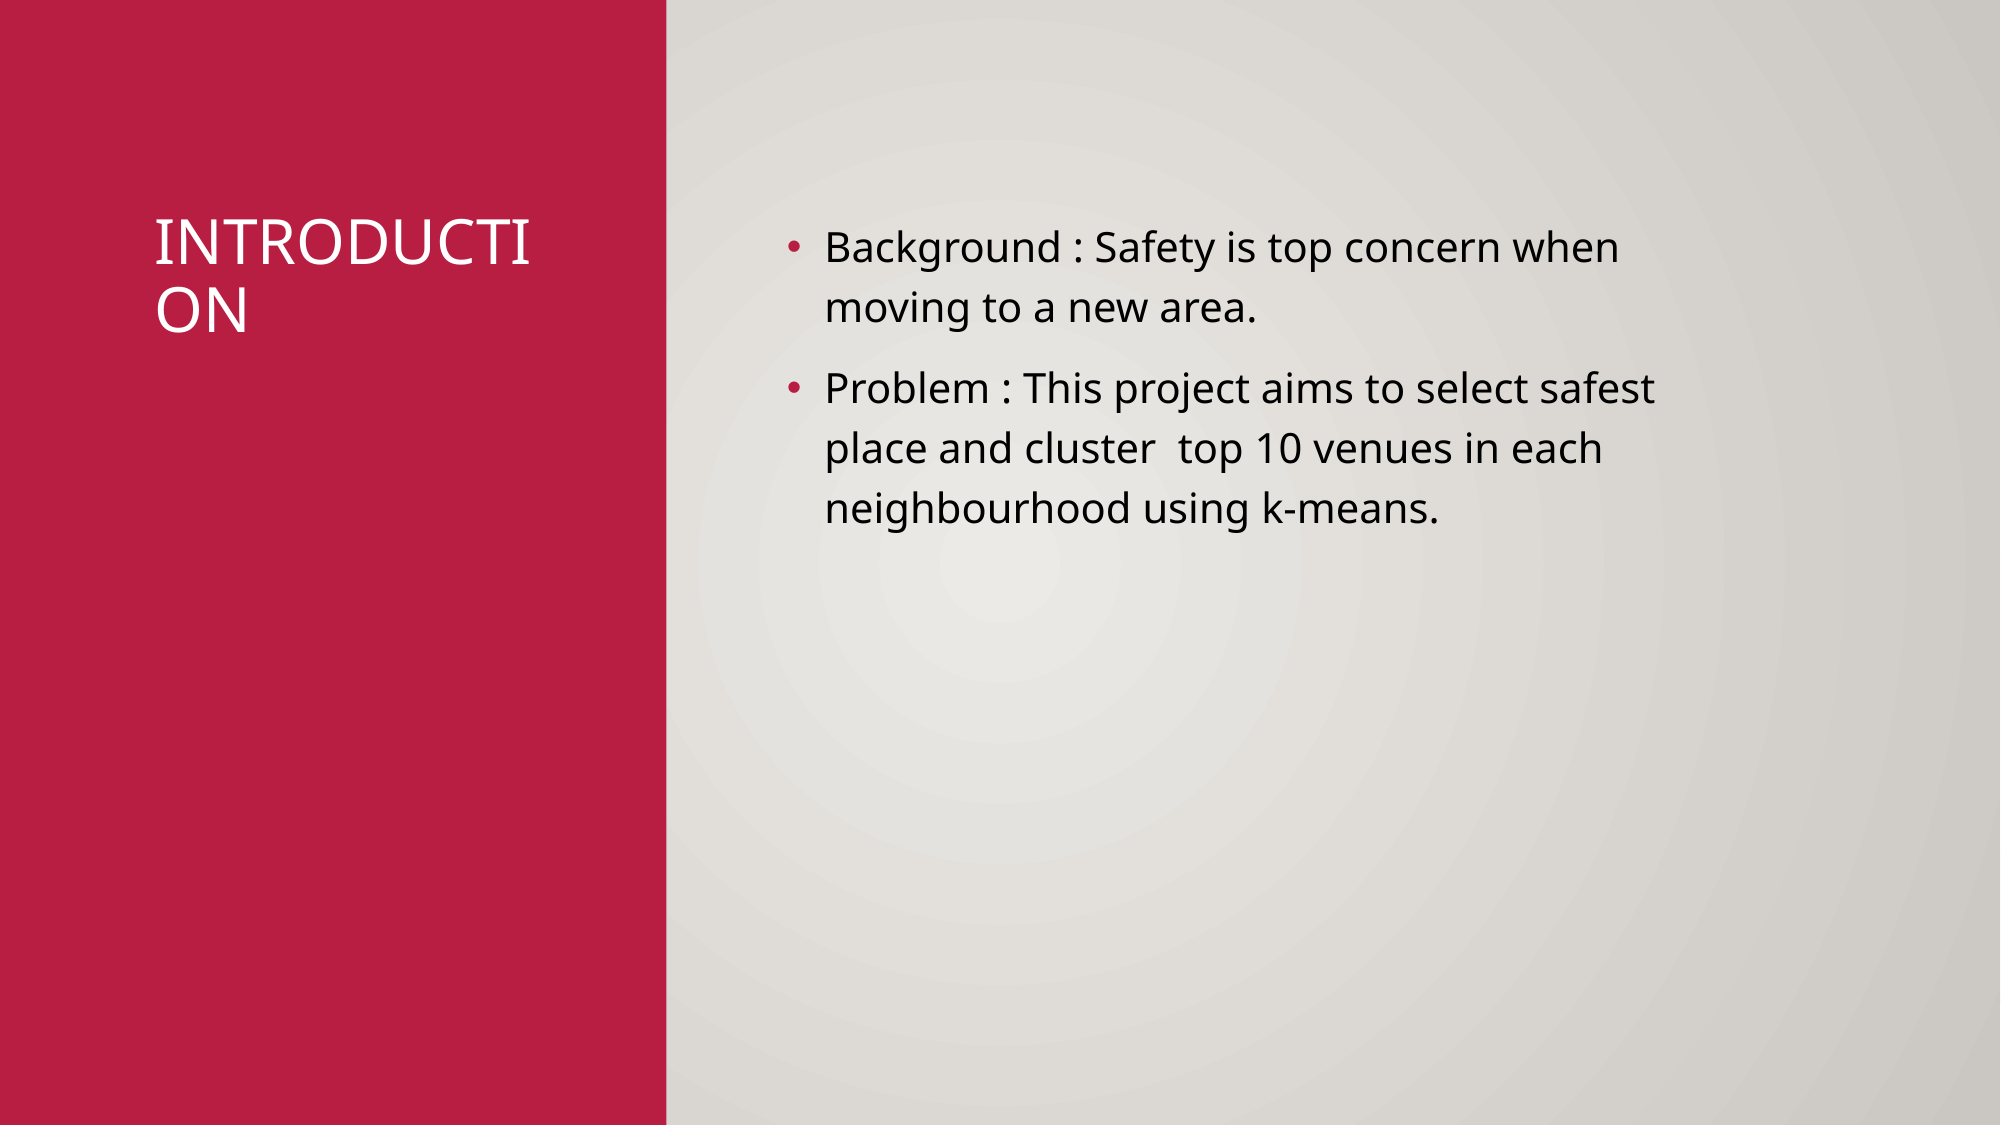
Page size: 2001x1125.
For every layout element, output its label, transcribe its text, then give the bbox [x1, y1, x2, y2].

text_box [0, 0, 668, 1125]
text_box [668, 0, 2000, 1125]
title Introduction [139, 203, 587, 956]
list Background : Safety is top concern when moving to a new area. Problem : This project aims to select safest place and cluster top 10 venues in each neighbourhood using k-means. [771, 203, 1762, 1010]
